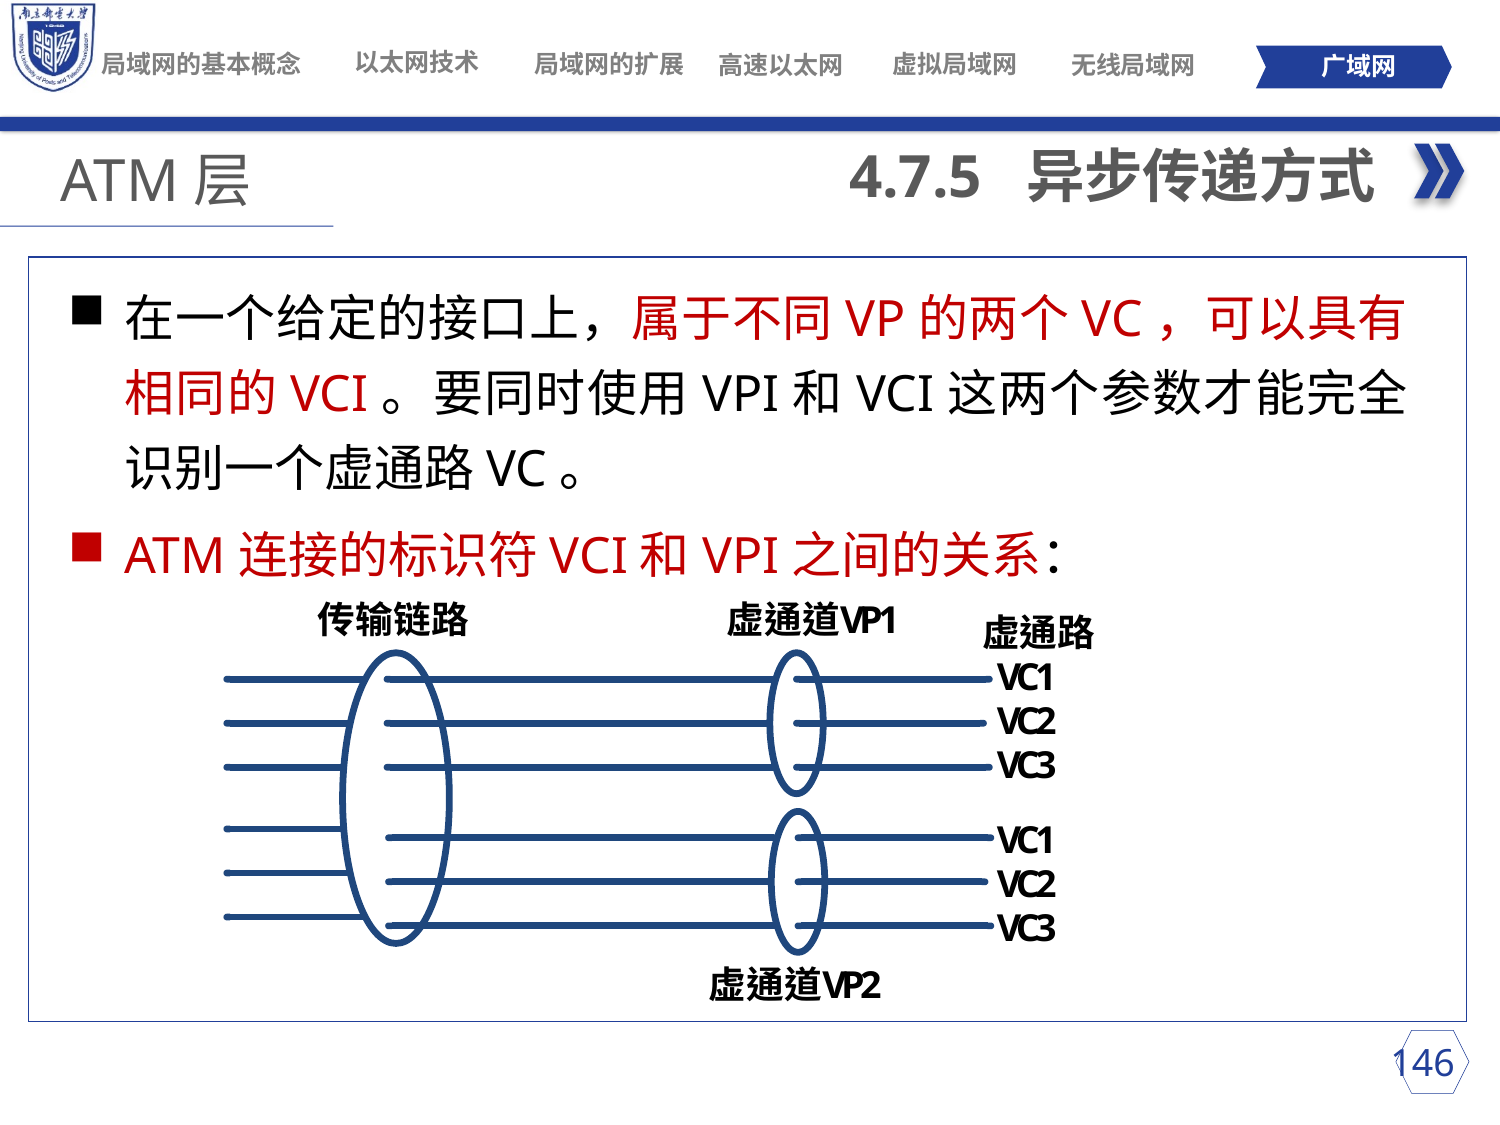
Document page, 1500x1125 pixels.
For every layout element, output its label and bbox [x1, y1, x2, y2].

text_box [1414, 143, 1465, 199]
text_box [28, 257, 1467, 1025]
picture [0, 0, 108, 93]
text_box [1362, 1029, 1493, 1095]
text_box [108, 44, 1453, 90]
text_box [0, 116, 1500, 218]
